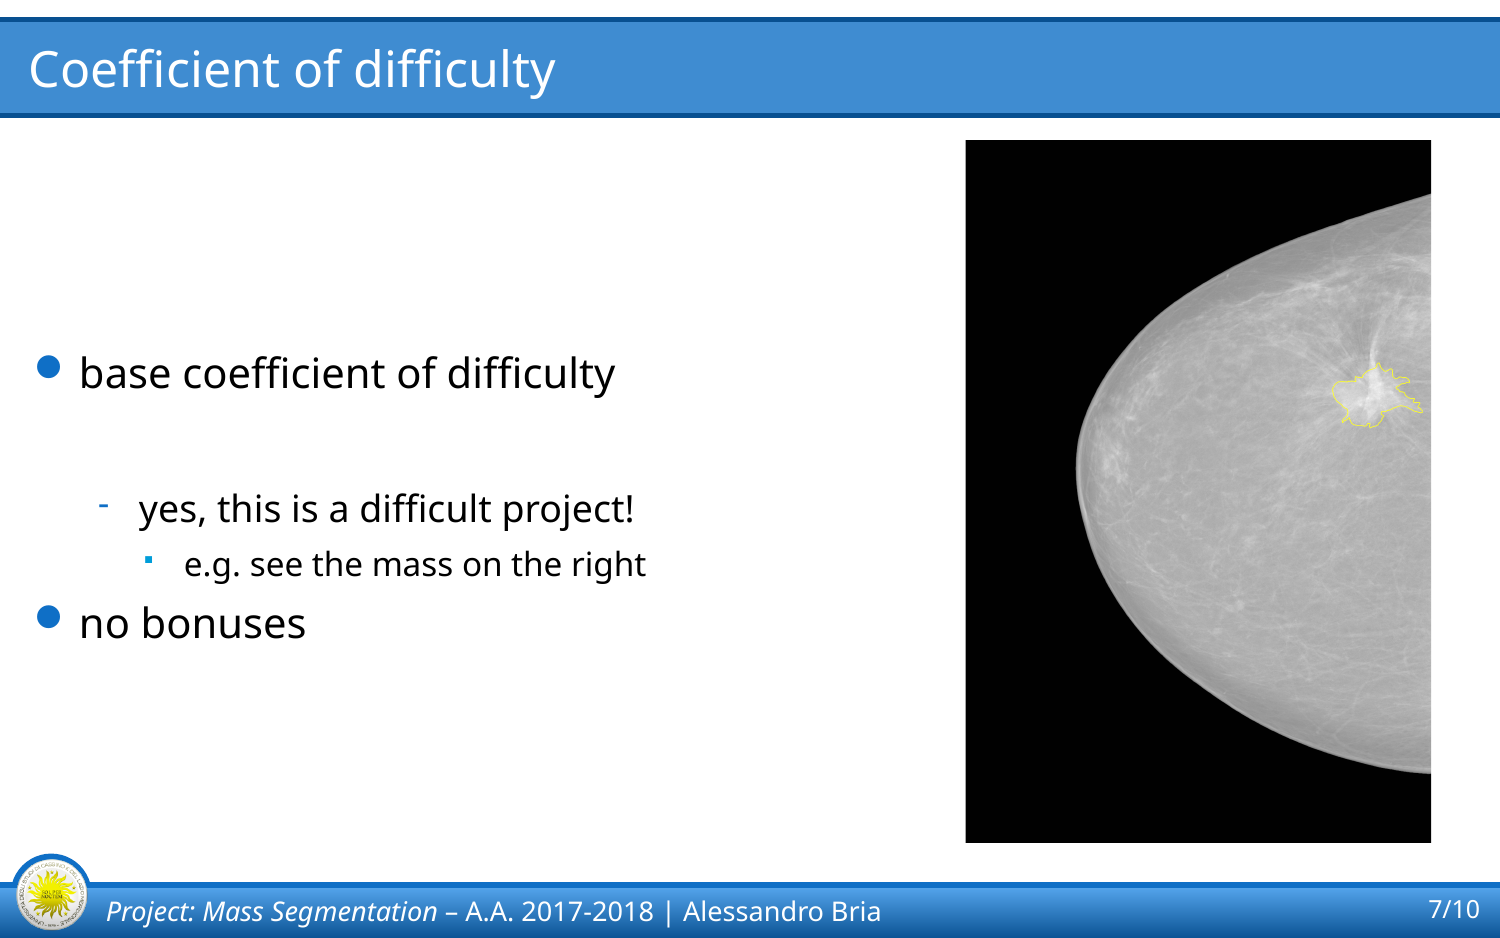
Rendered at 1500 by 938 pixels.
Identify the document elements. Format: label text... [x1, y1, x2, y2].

picture [965, 140, 1432, 843]
picture [15, 858, 88, 931]
title Coefficient of difficulty [0, 18, 1500, 117]
